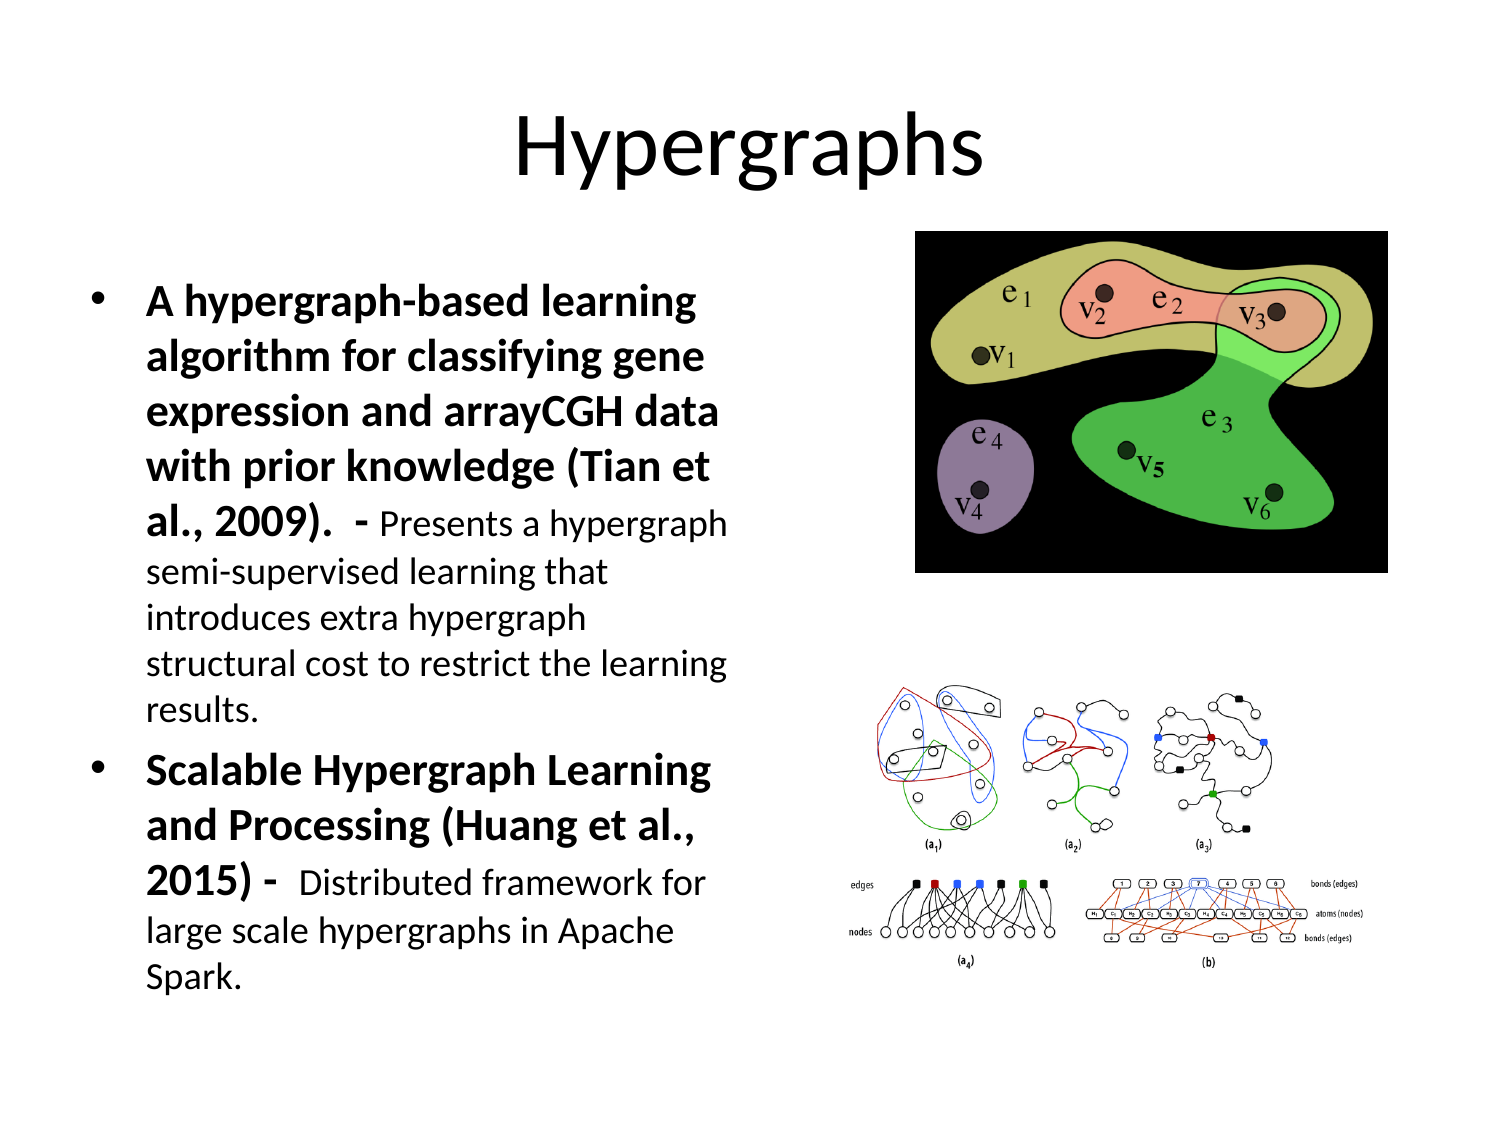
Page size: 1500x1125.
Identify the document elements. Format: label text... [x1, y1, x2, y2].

title Hypergraphs [75, 45, 1425, 233]
list A hypergraph-based learning algorithm for classifying gene expression and arrayCGH data with prior knowledge (Tian et al., 2009). - Presents a hypergraph semi-supervised learning that introduces extra hypergraph structural cost to restrict the learning results. Scalable Hypergraph Learning and Processing (Huang et al., 2015) - Distributed framework for large scale hypergraphs in Apache Spark. [75, 262, 762, 1005]
picture [844, 682, 1368, 976]
picture [915, 231, 1389, 573]
